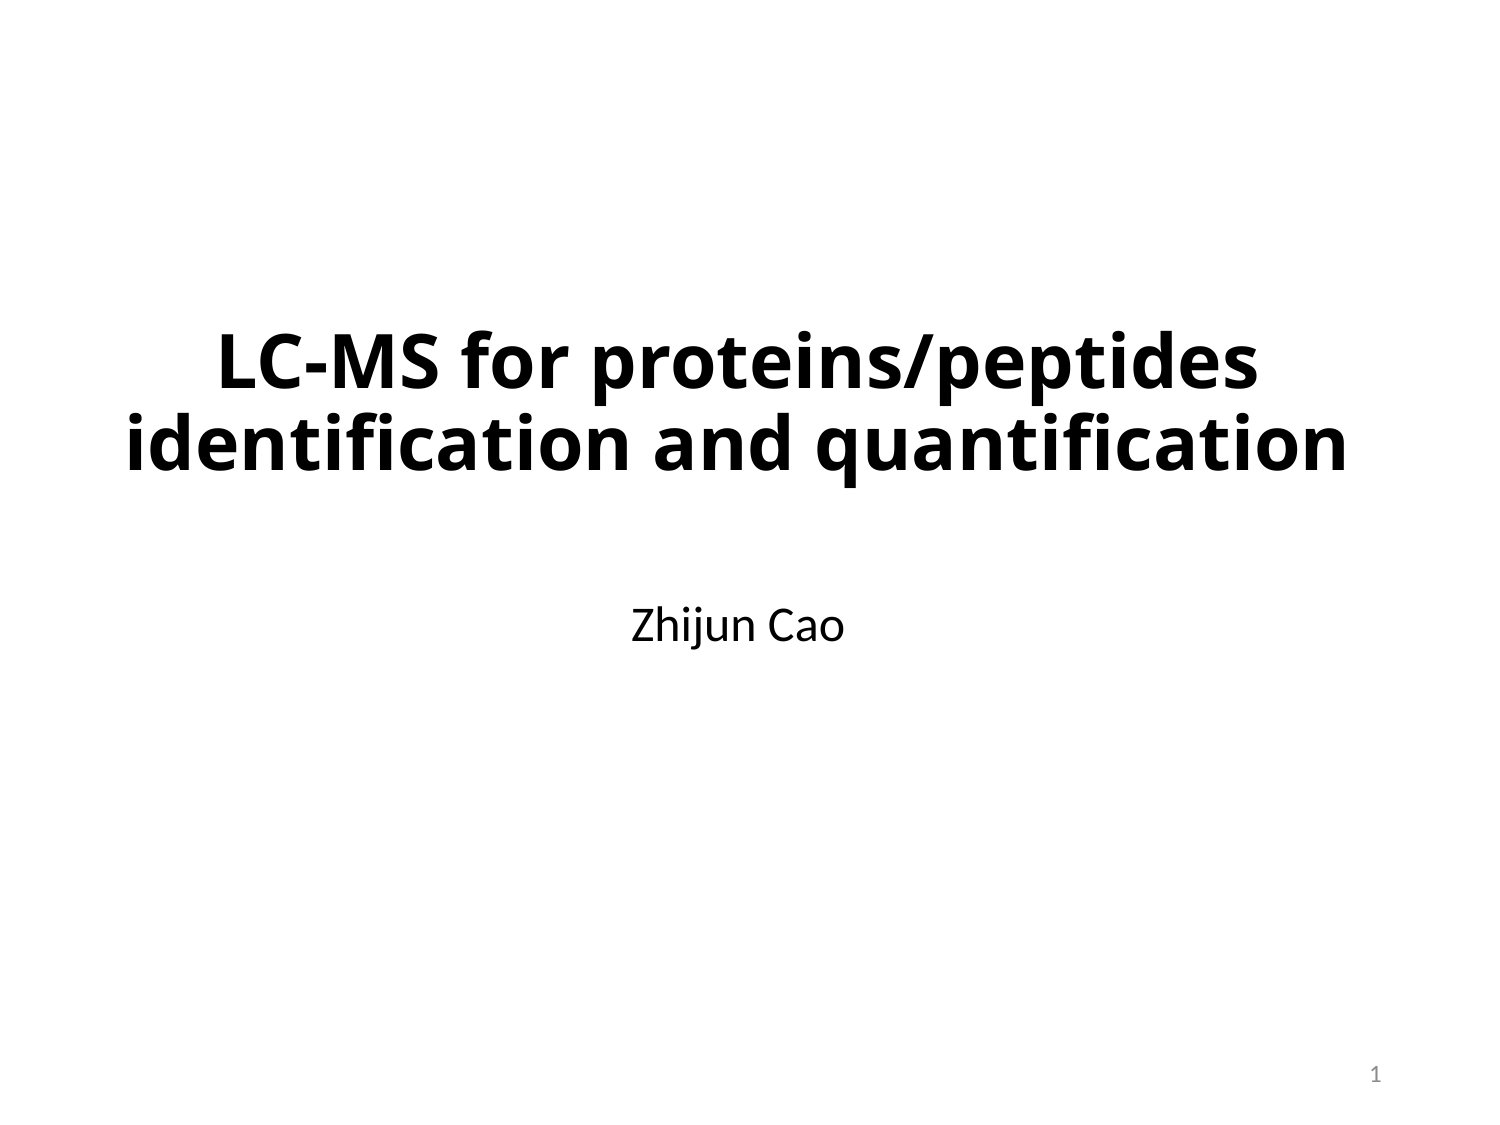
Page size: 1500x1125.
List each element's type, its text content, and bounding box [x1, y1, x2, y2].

subtitle Zhijun Cao [175, 590, 1301, 755]
title LC-MS for proteins/peptides identification and quantification [100, 262, 1376, 494]
slide_number 1 [1059, 1042, 1397, 1103]
